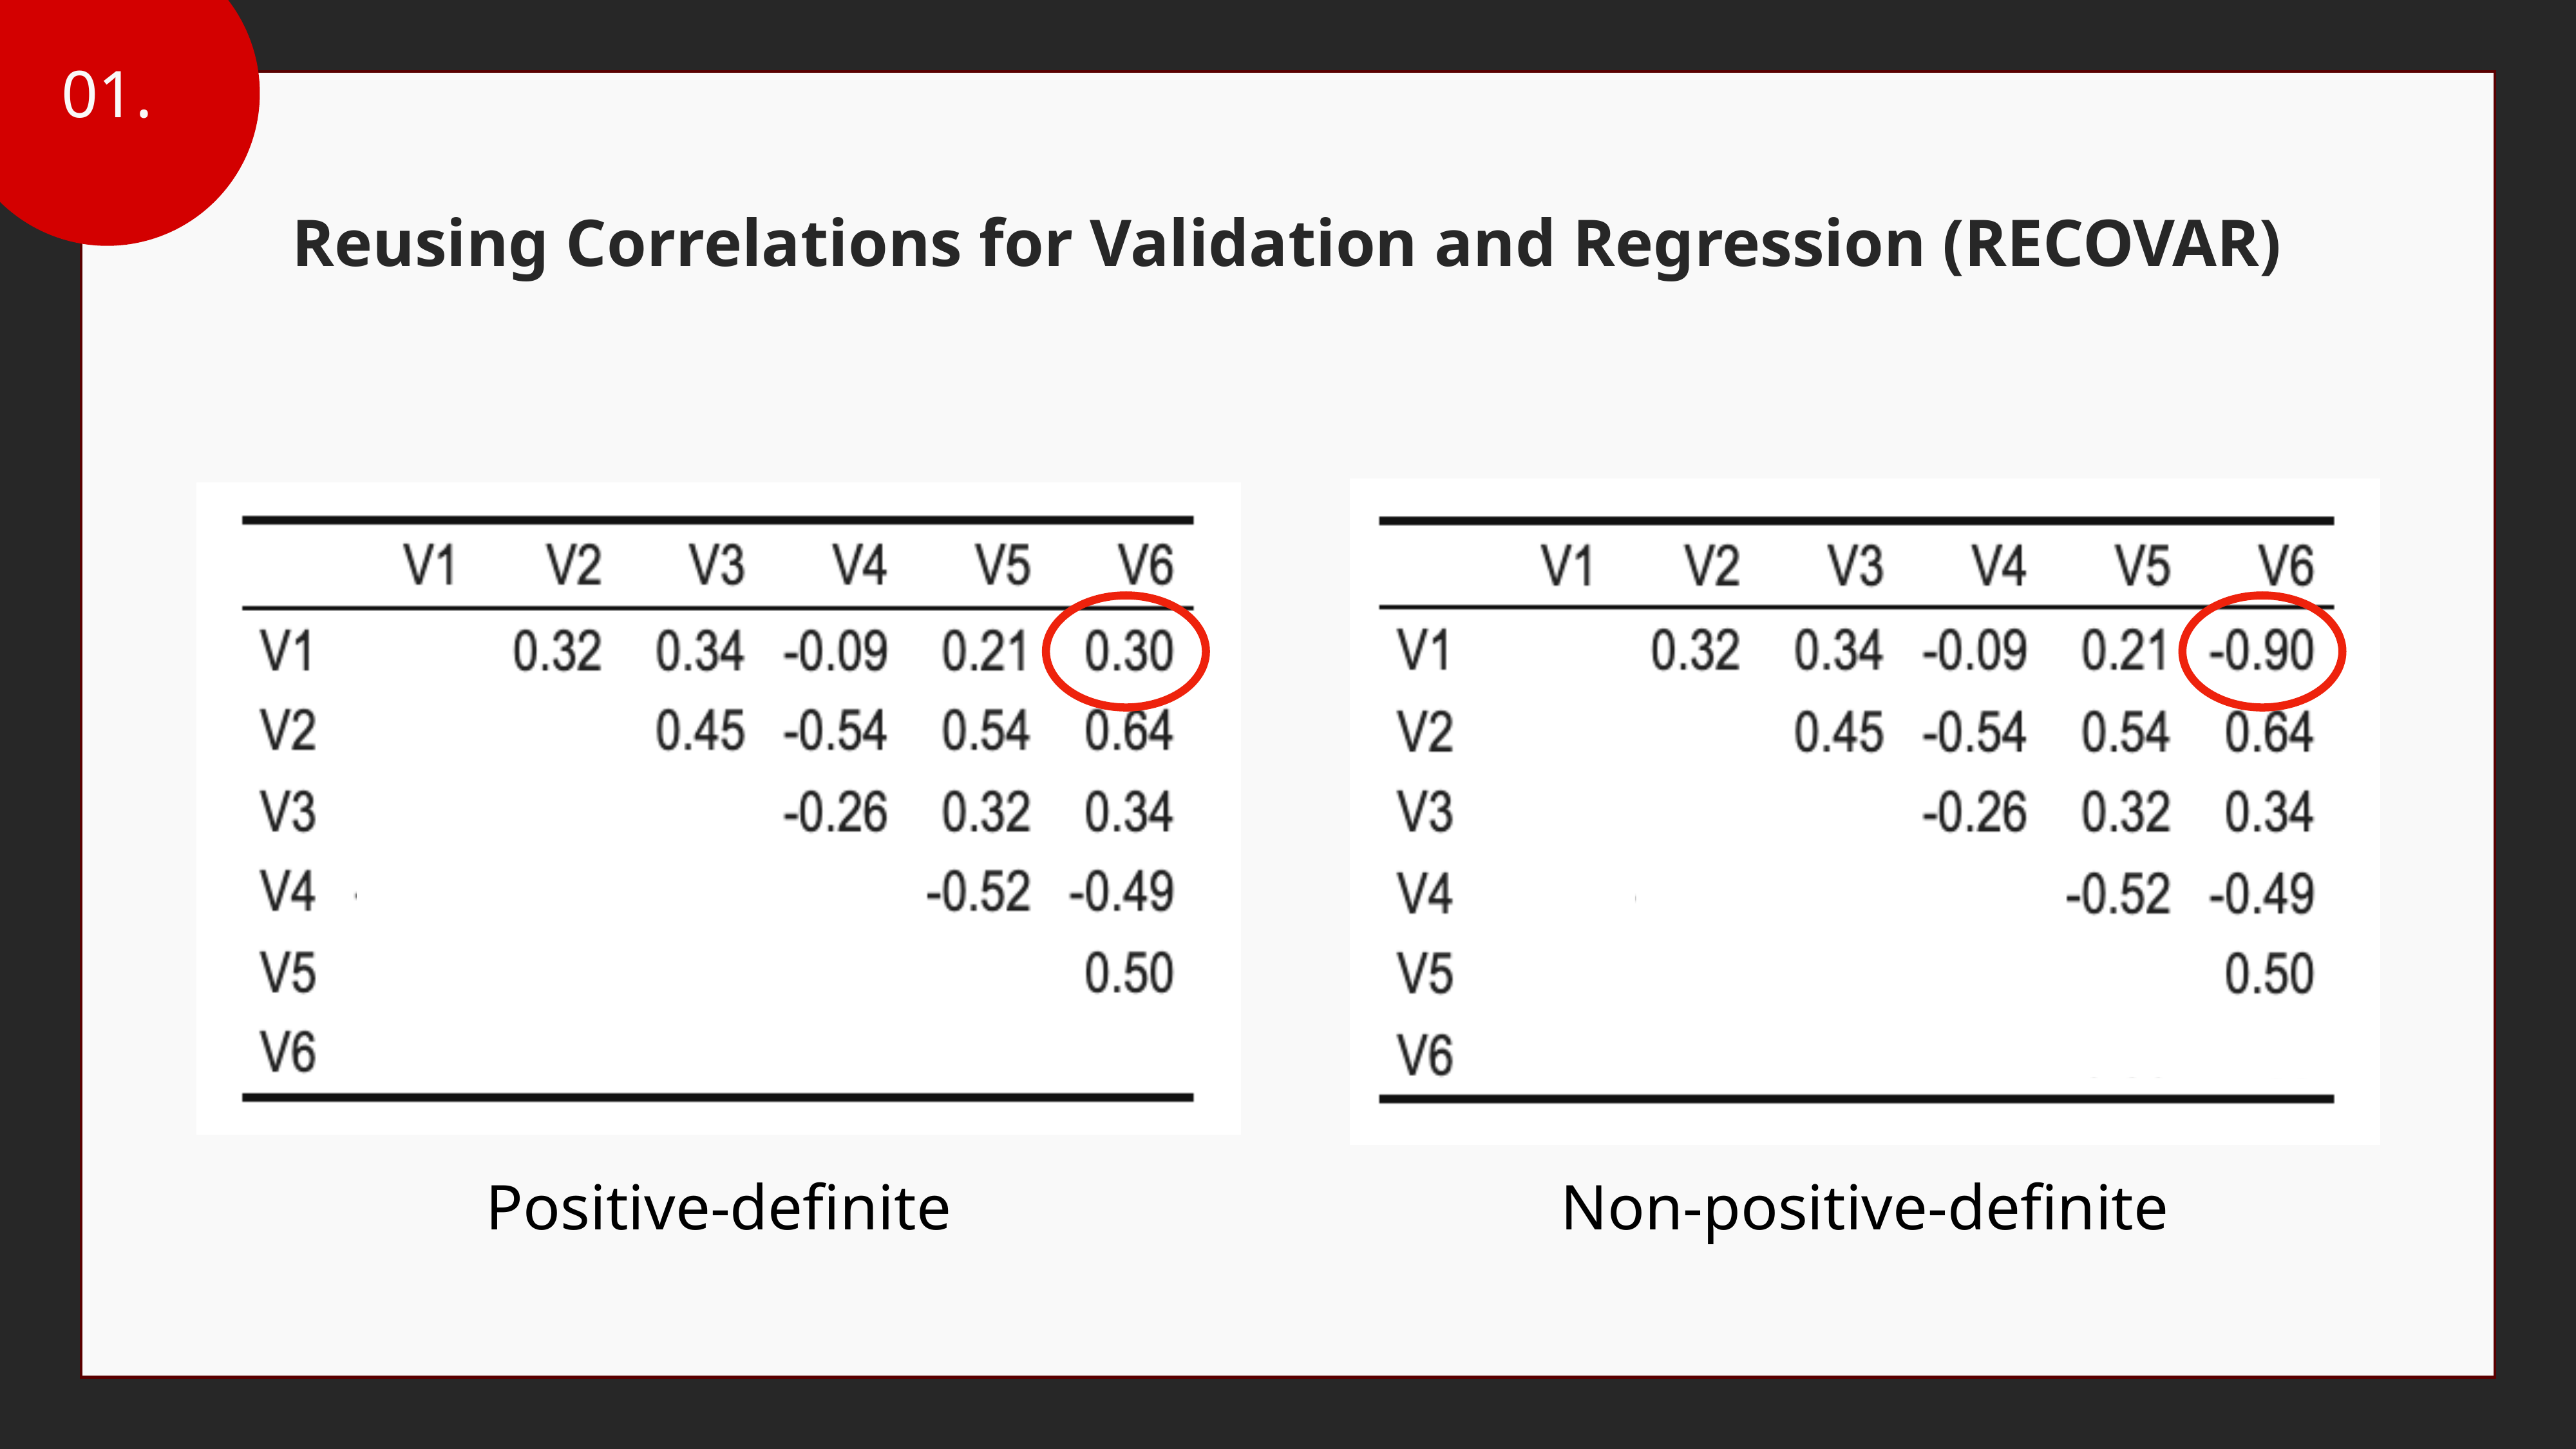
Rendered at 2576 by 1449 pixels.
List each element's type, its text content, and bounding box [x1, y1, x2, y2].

text_box Non-positive-definite [1555, 1171, 2175, 1249]
list 01. [8, 42, 207, 142]
text_box Positive-definite [480, 1171, 957, 1249]
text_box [1349, 478, 2380, 1145]
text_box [196, 482, 1242, 1135]
list Reusing Correlations for Validation and Regression (RECOVAR) [215, 192, 2361, 1314]
